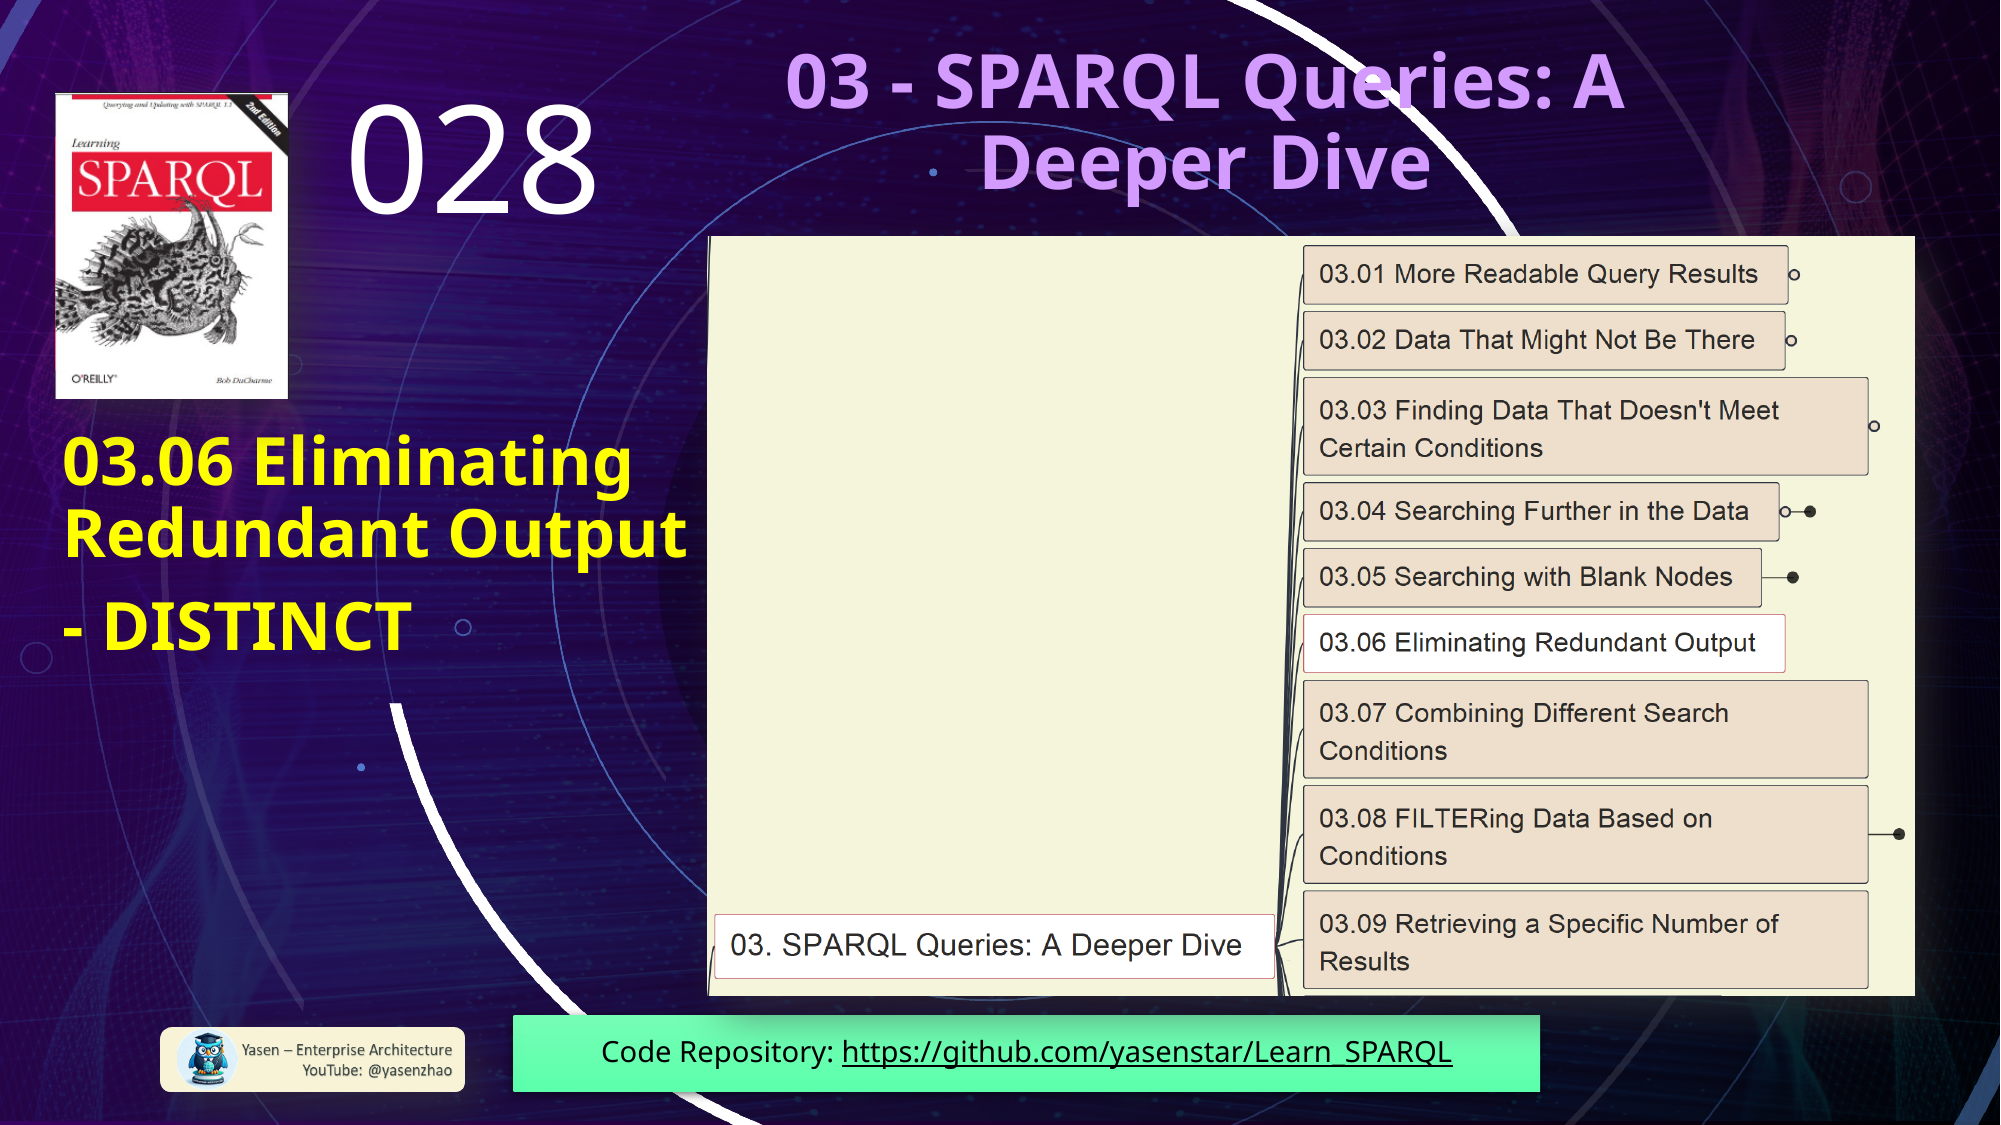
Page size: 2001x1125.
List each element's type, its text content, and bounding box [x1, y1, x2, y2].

footer Code Repository: https://github.com/yasenstar/Learn_SPARQL [513, 1015, 1541, 1092]
title 03 - SPARQL Queries: A Deeper Dive [641, 33, 1771, 217]
text_box 028 [289, 92, 659, 239]
subtitle 03.06 Eliminating Redundant Output - DISTINCT [47, 420, 690, 752]
picture [0, 0, 2000, 1125]
